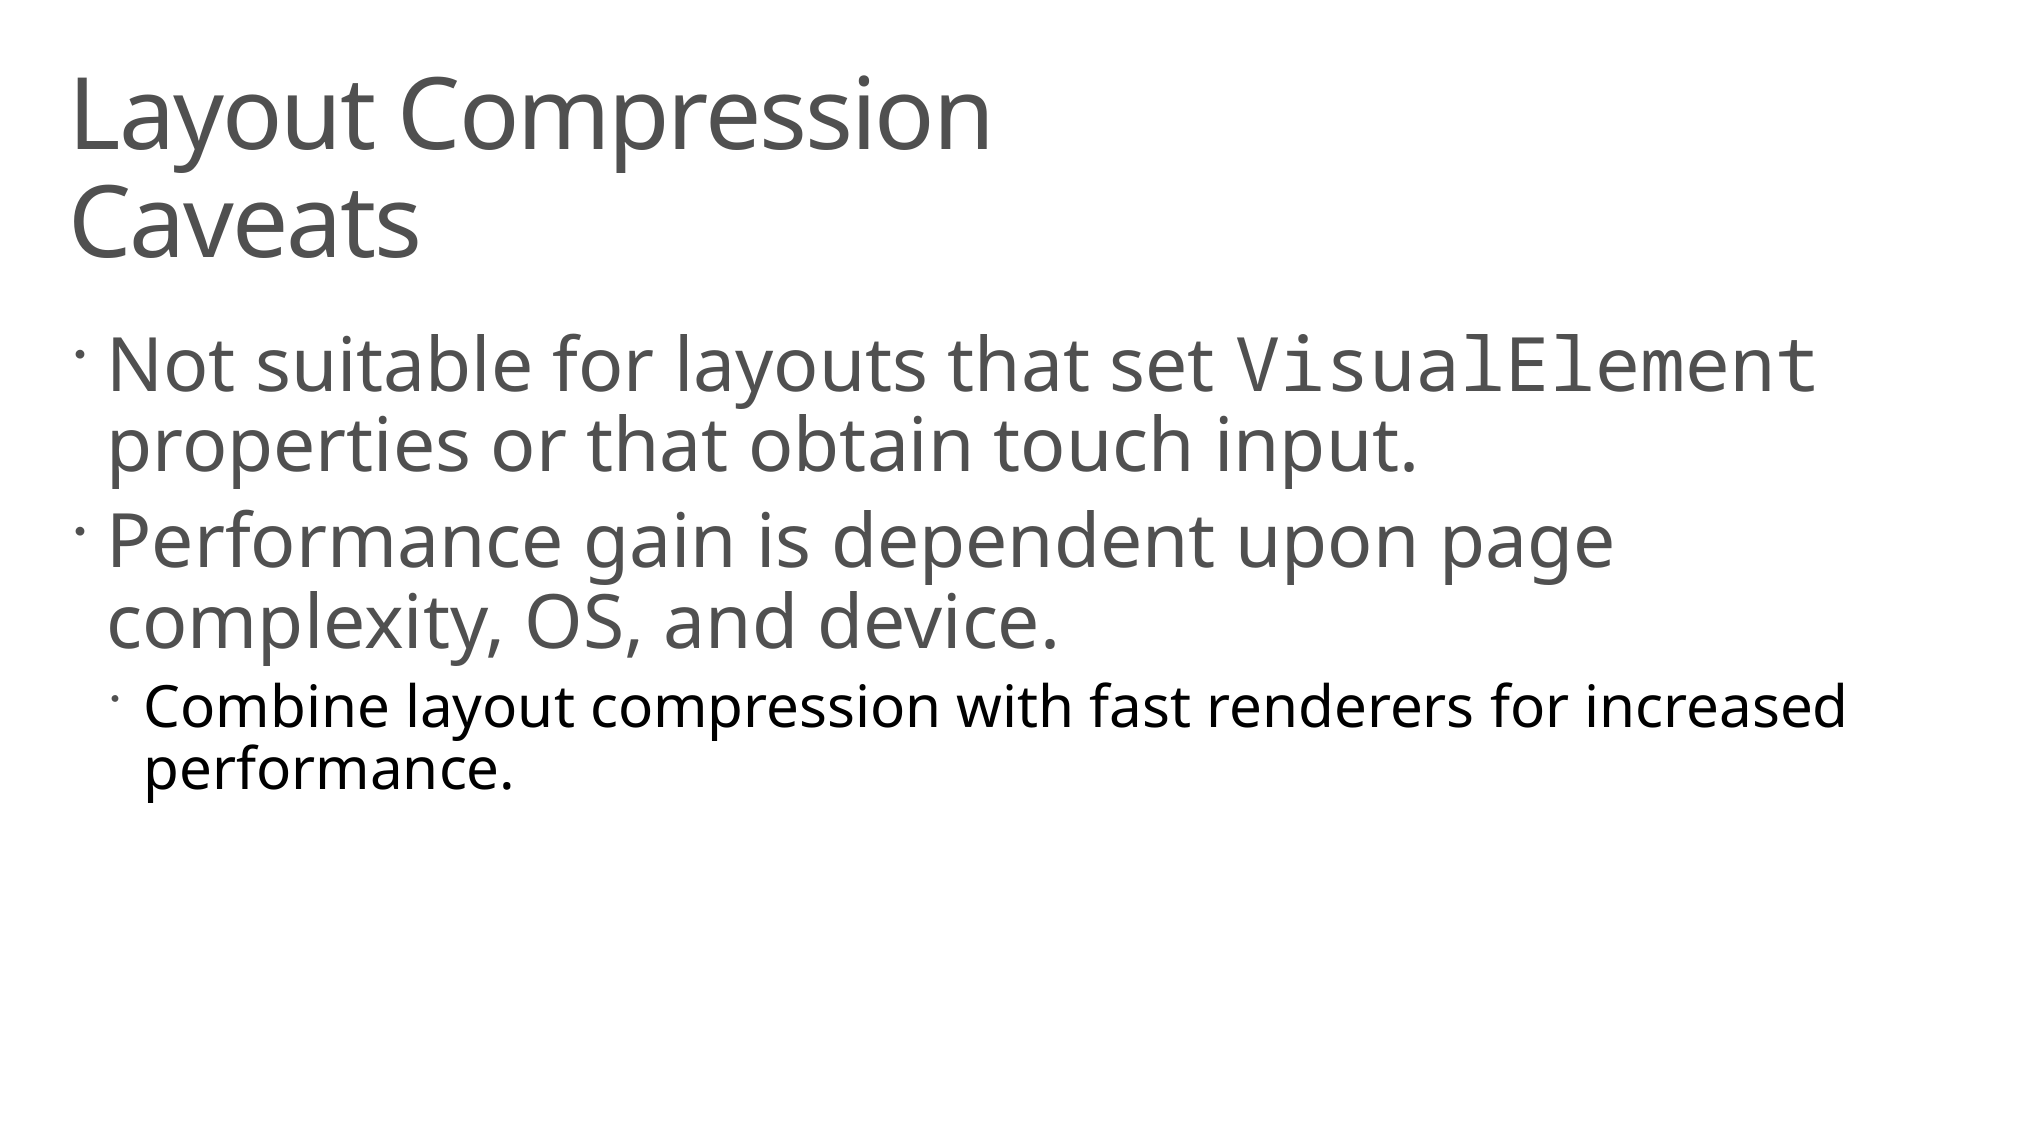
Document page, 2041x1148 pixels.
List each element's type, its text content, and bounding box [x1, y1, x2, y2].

title Layout Compression Caveats [45, 48, 1246, 199]
list Not suitable for layouts that set VisualElement properties or that obtain touch input. Performance gain is dependent upon page complexity, OS, and device. Combine layout compression with fast renderers for increased performance. [45, 311, 1983, 765]
